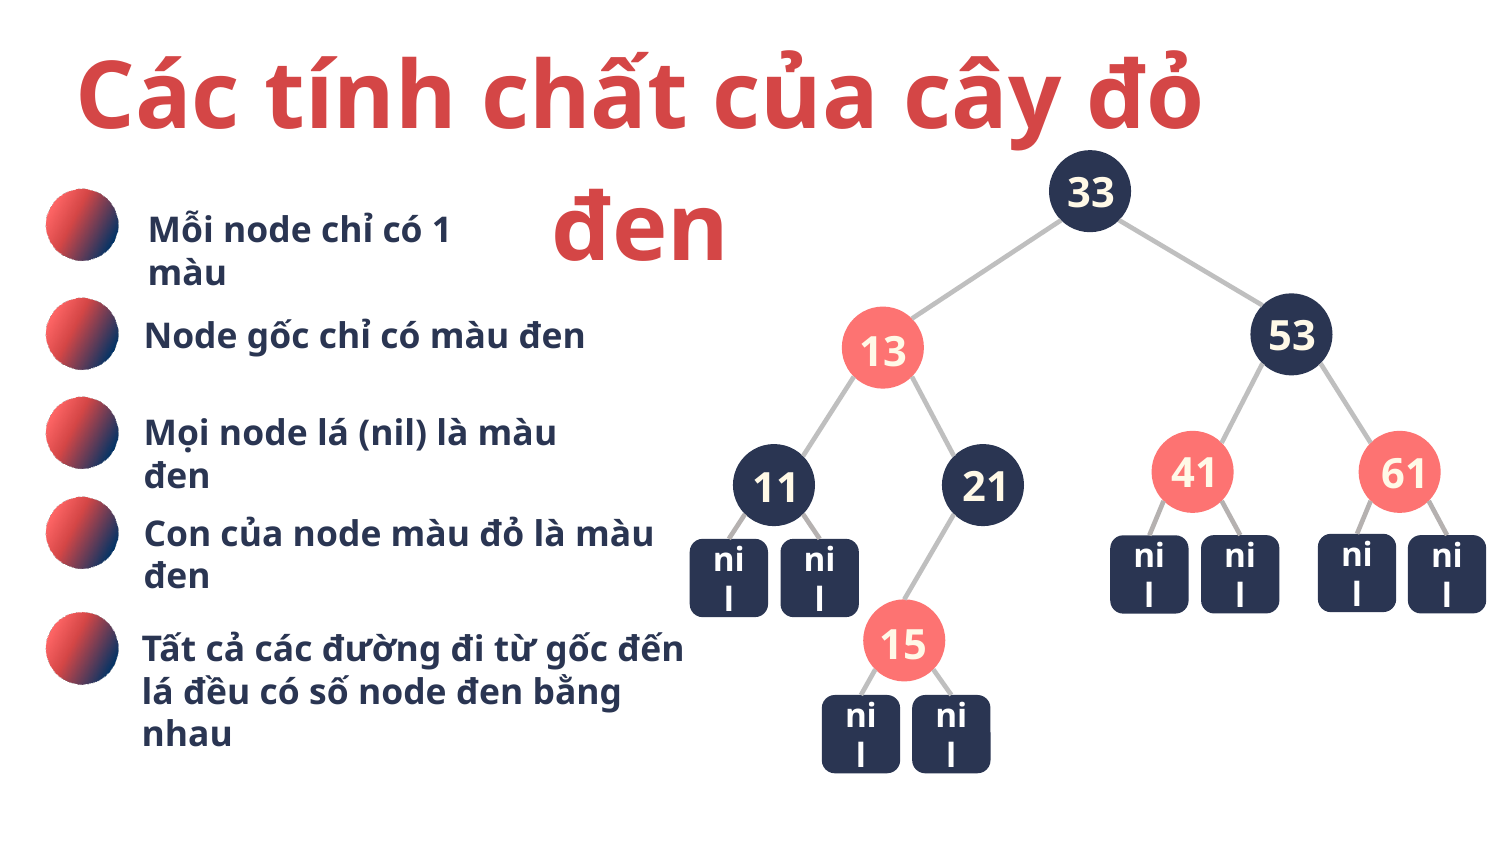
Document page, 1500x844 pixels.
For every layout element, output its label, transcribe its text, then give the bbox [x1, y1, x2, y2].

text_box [689, 149, 1487, 774]
picture [34, 286, 130, 381]
text_box Các tính chất của cây đỏ đen [31, 16, 1250, 279]
picture [34, 385, 130, 480]
picture [34, 485, 130, 580]
picture [34, 177, 130, 273]
text_box Node gốc chỉ có màu đen [126, 305, 684, 402]
text_box Mọi node lá (nil) là màu đen [126, 402, 616, 462]
text_box Mỗi node chỉ có 1 màu [130, 199, 539, 250]
text_box Tất cả các đường đi từ gốc đến lá đều có số node đen bằng nhau [124, 618, 684, 716]
text_box Con của node màu đỏ là màu đen [126, 503, 684, 563]
picture [34, 600, 124, 696]
